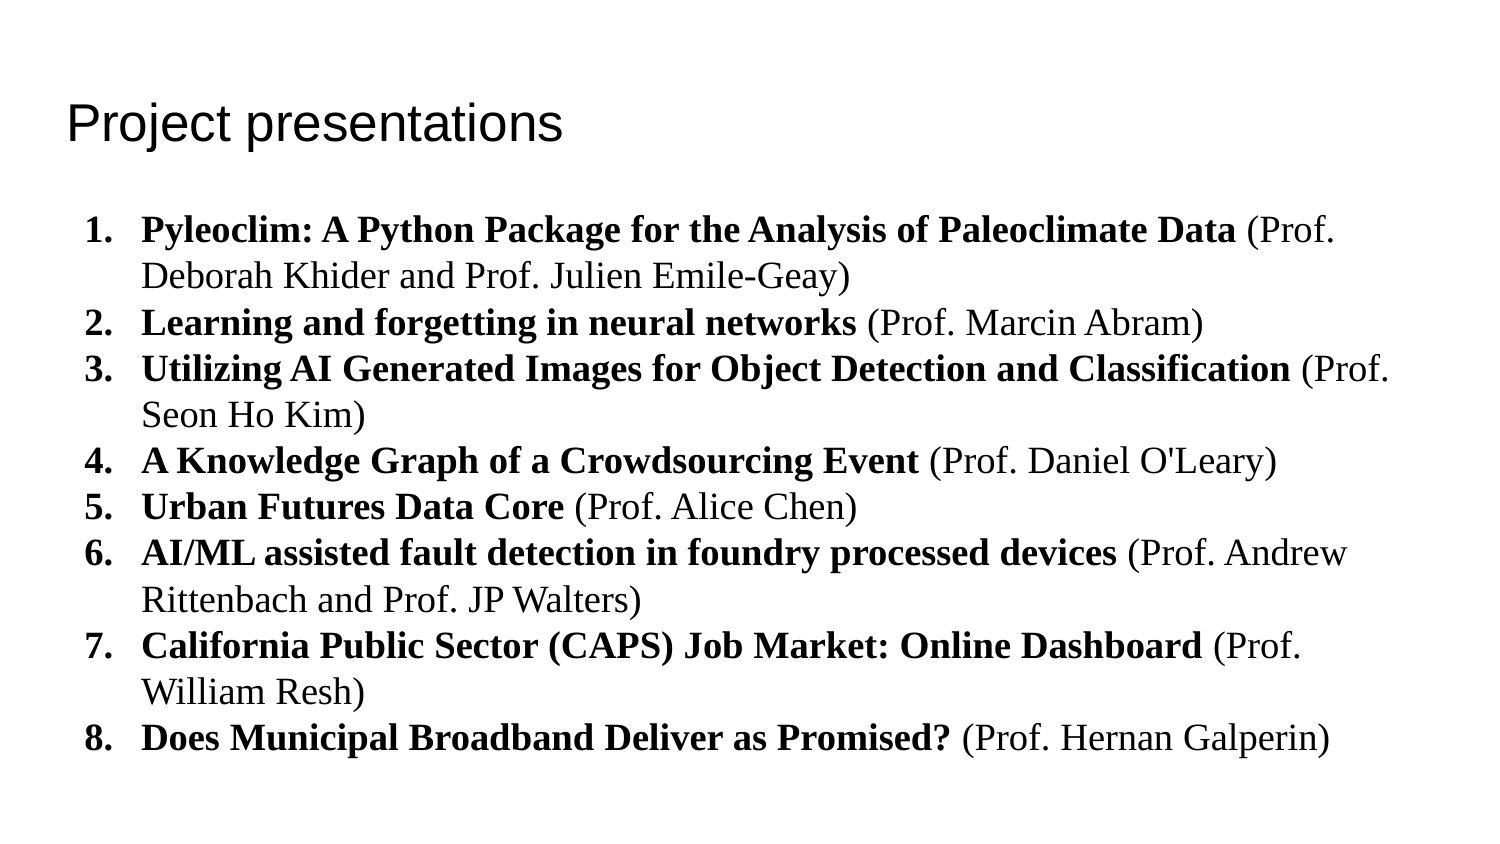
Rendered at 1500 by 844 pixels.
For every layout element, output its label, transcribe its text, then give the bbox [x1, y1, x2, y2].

list Pyleoclim: A Python Package for the Analysis of Paleoclimate Data (Prof. Deborah Khider and Prof. Julien Emile-Geay) Learning and forgetting in neural networks (Prof. Marcin Abram) Utilizing AI Generated Images for Object Detection and Classification (Prof. Seon Ho Kim) A Knowledge Graph of a Crowdsourcing Event (Prof. Daniel O'Leary) Urban Futures Data Core (Prof. Alice Chen) AI/ML assisted fault detection in foundry processed devices (Prof. Andrew Rittenbach and Prof. JP Walters) California Public Sector (CAPS) Job Market: Online Dashboard (Prof. William Resh) Does Municipal Broadband Deliver as Promised? (Prof. Hernan Galperin) [51, 189, 1449, 831]
title Project presentations [51, 72, 1449, 167]
